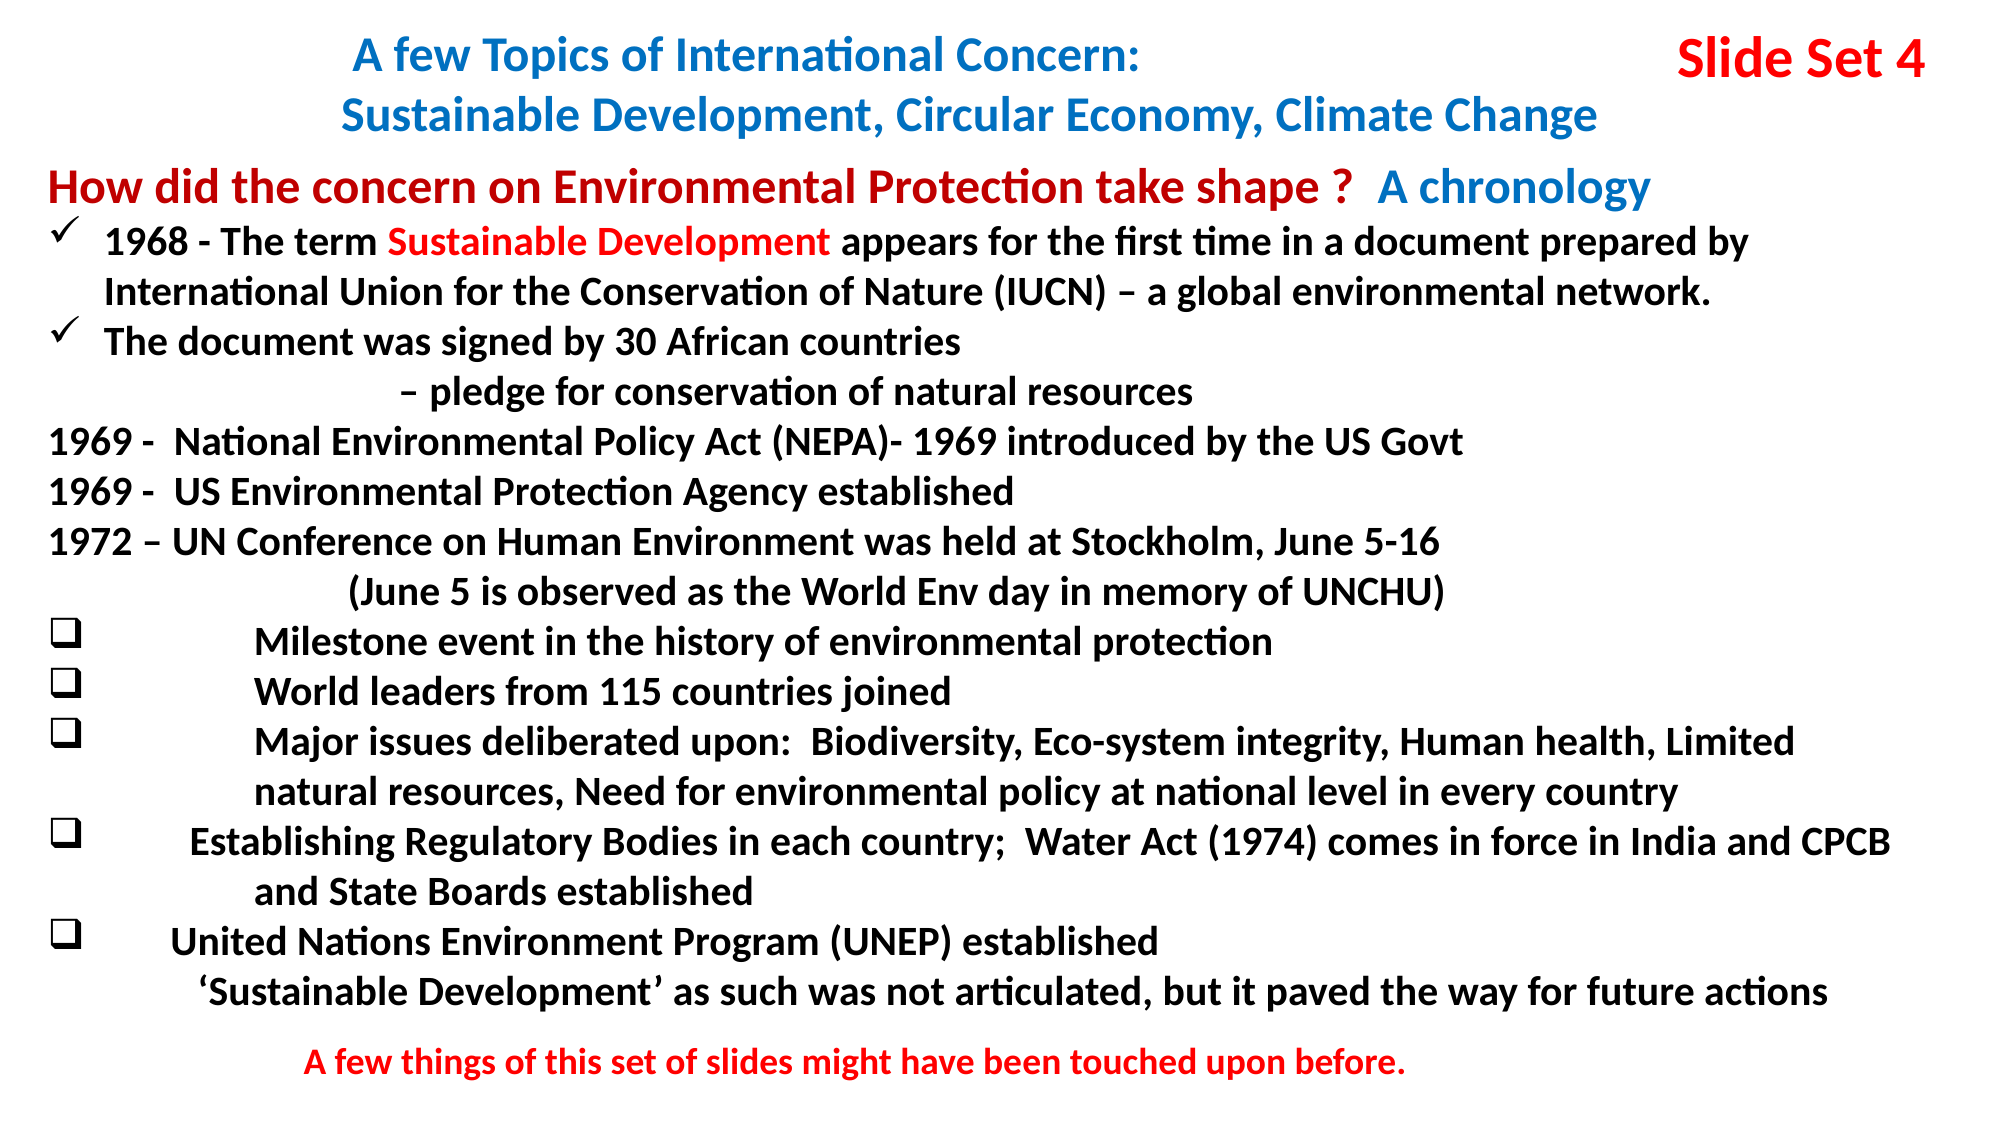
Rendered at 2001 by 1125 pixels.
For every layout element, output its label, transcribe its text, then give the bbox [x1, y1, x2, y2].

text_box A few Topics of International Concern: Sustainable Development, Circular Economy, Climate Change [326, 14, 1746, 149]
text_box Slide Set 4 [1662, 11, 1992, 97]
text_box A few things of this set of slides might have been touched upon before. [288, 1030, 1657, 1090]
text_box How did the concern on Environmental Protection take shape ? A chronology 1968 - The term Sustainable Development appears for the first time in a document prepared by International Union for the Conservation of Nature (IUCN) – a global environmental network. The document was signed by 30 African countries – pledge for conservation of natural resources 1969 - National Environmental Policy Act (NEPA)- 1969 introduced by the US Govt 1969 - US Environmental Protection Agency established 1972 – UN Conference on Human Environment was held at Stockholm, June 5-16 (June 5 is observed as the World Env day in memory of UNCHU) Milestone event in the history of environmental protection World leaders from 115 countries joined Major issues deliberated upon: Biodiversity, Eco-system integrity, Human health, Limited natural resources, Need for environmental policy at national level in every country Establishing Regulatory Bodies in each country; Water Act (1974) comes in force in India and CPCB and State Boards established United Nations Environment Program (UNEP) established ‘Sustainable Development’ as such was not articulated, but it paved the way for future actions [32, 146, 1913, 1022]
